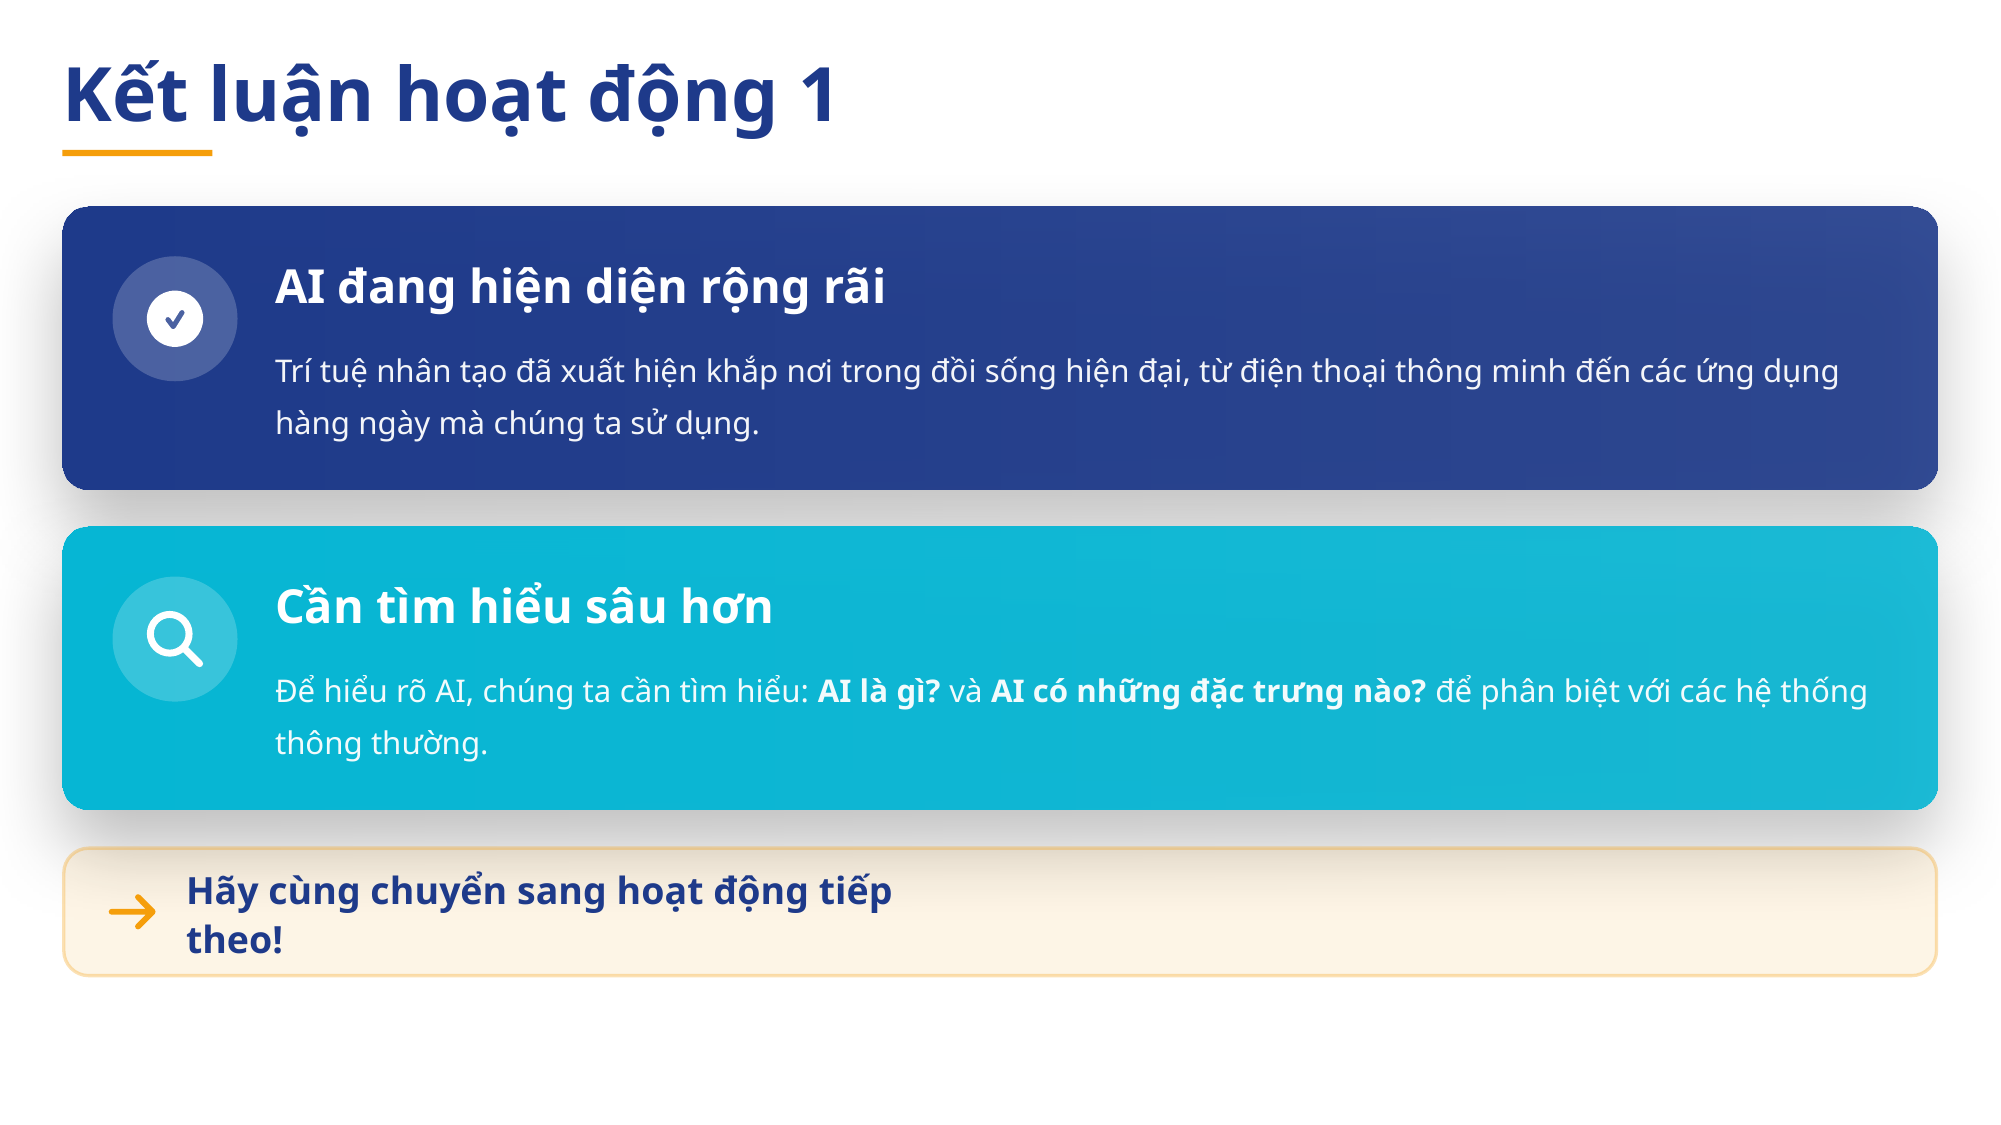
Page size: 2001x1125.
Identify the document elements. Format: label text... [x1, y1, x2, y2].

text_box [63, 848, 1937, 976]
text_box [62, 526, 1938, 810]
text_box [146, 290, 204, 347]
text_box [62, 149, 213, 157]
text_box Để hiểu rõ AI, chúng ta cần tìm hiểu: AI là gì? và AI có những đặc trưng nào? để phân biệt với các hệ thống thông thường. [274, 657, 1904, 760]
text_box Hãy cùng chuyển sang hoạt động tiếp theo! [186, 886, 957, 937]
text_box [108, 894, 156, 930]
text_box Kết luận hoạt động 1 [62, 62, 1975, 138]
text_box [112, 576, 238, 702]
text_box [62, 206, 1938, 490]
text_box Trí tuệ nhân tạo đã xuất hiện khắp nơi trong đồi sống hiện đại, từ điện thoại thông minh đến các ứng dụng hàng ngày mà chúng ta sử dụng. [274, 337, 1904, 439]
text_box [112, 256, 238, 382]
text_box [146, 610, 204, 668]
text_box AI đang hiện diện rộng rãi [274, 256, 1911, 313]
text_box Cần tìm hiểu sâu hơn [274, 576, 1911, 633]
